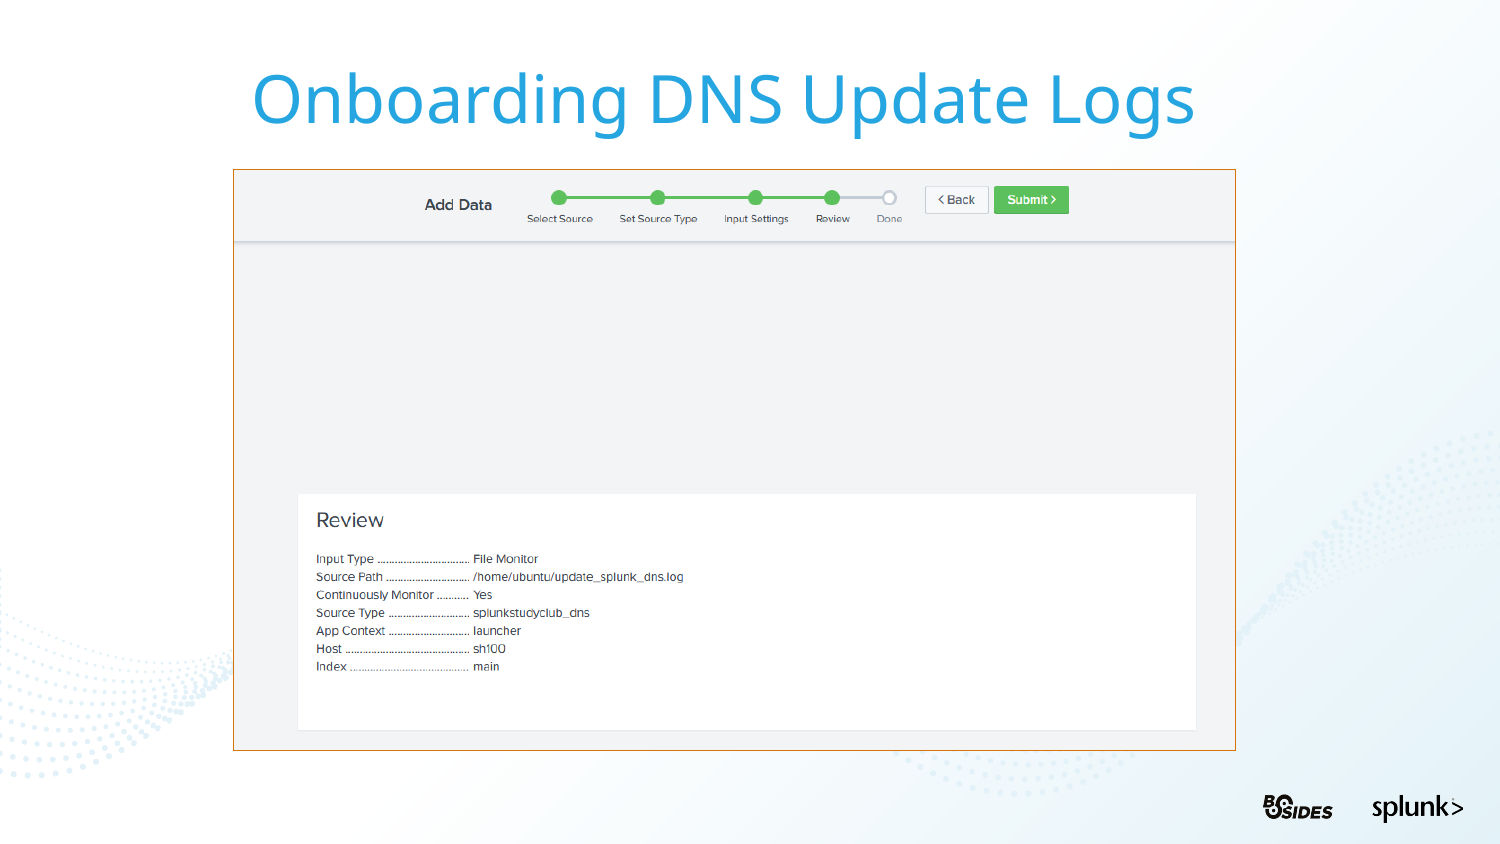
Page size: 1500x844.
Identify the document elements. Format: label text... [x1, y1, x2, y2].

picture [1254, 794, 1463, 823]
picture [233, 169, 1236, 751]
text_box Onboarding DNS Update Logs [251, 37, 1290, 138]
